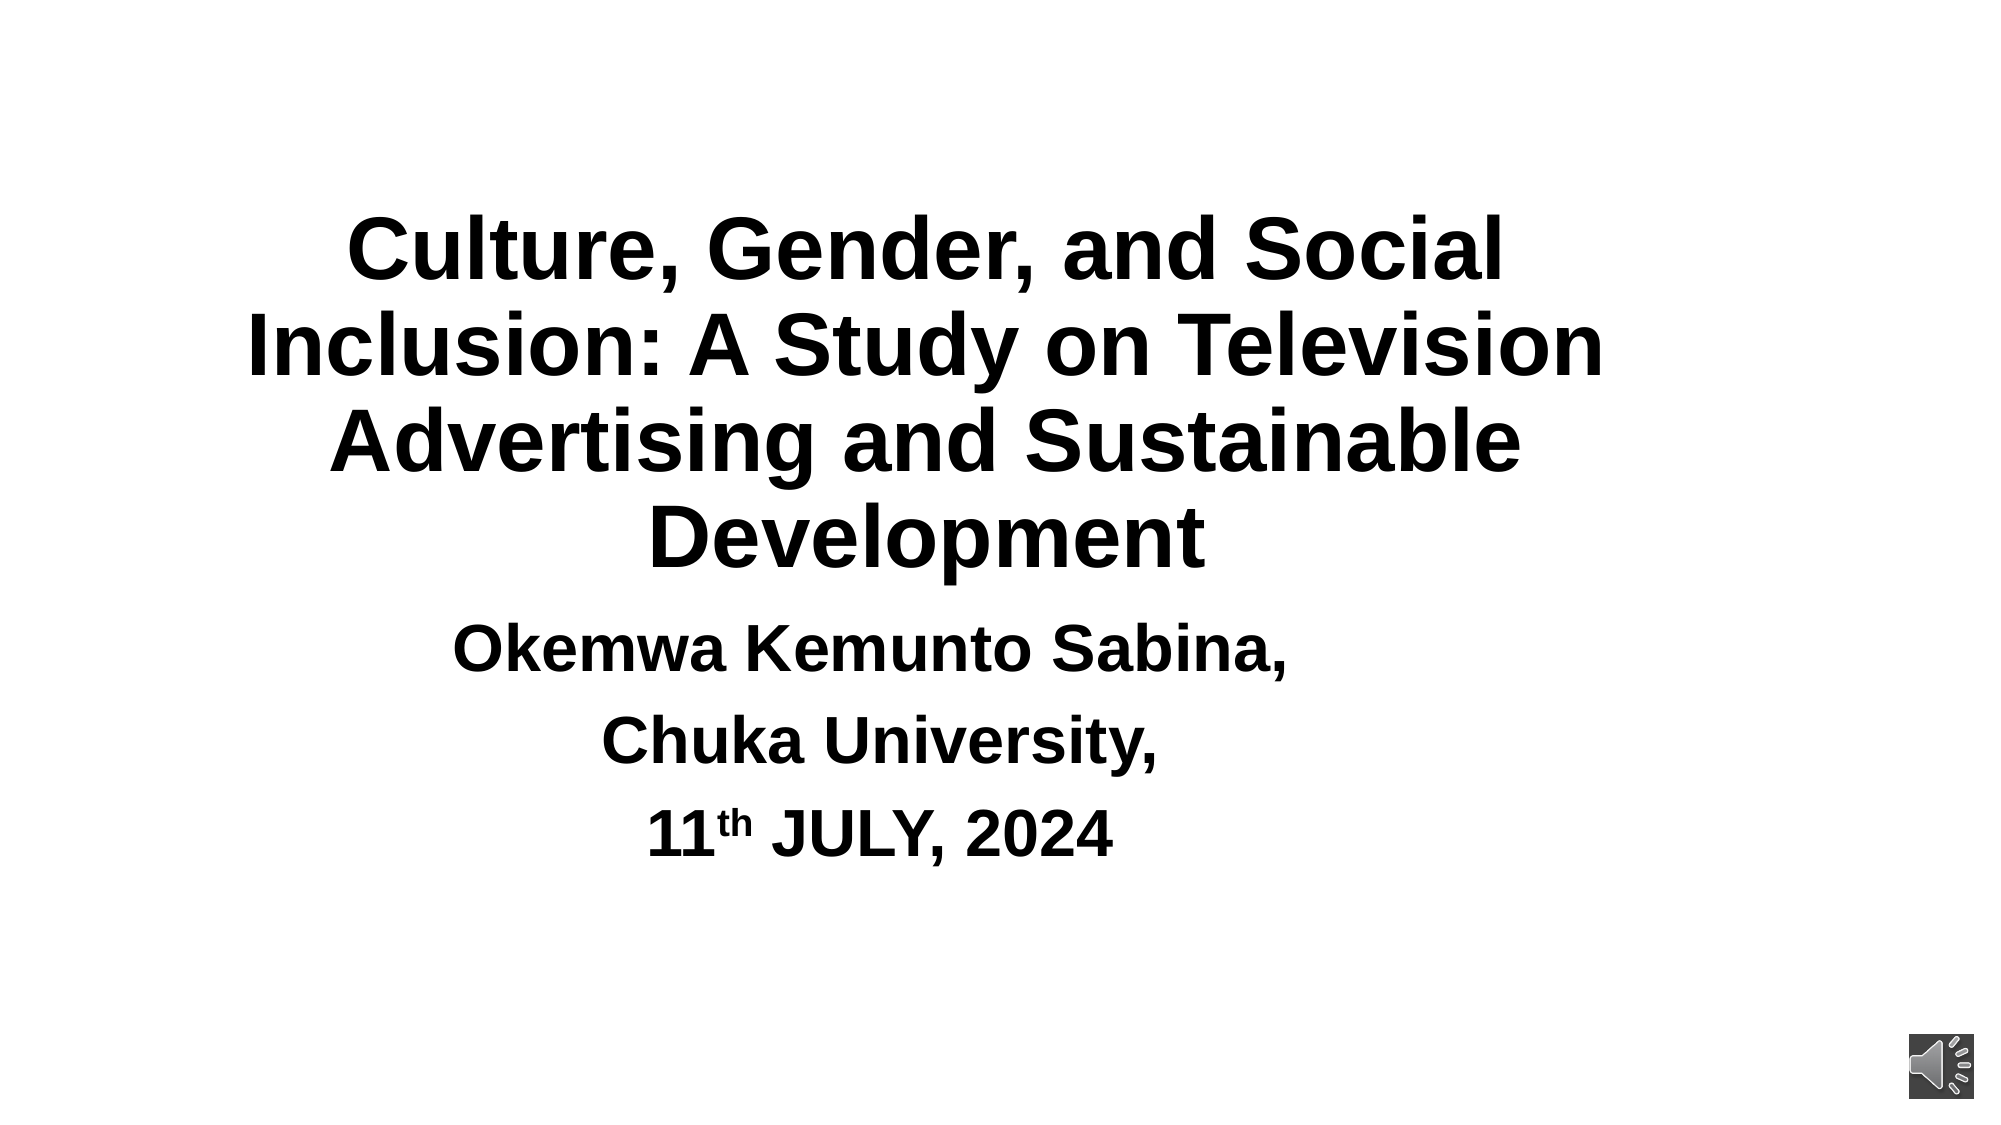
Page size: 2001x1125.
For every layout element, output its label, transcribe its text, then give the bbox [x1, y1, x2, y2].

picture [1908, 1033, 1975, 1100]
title Culture, Gender, and Social Inclusion: A Study on Television Advertising and Sustainable Development [177, 190, 1677, 702]
subtitle Okemwa Kemunto Sabina, Chuka University, 11th JULY, 2024 [243, 605, 1518, 975]
